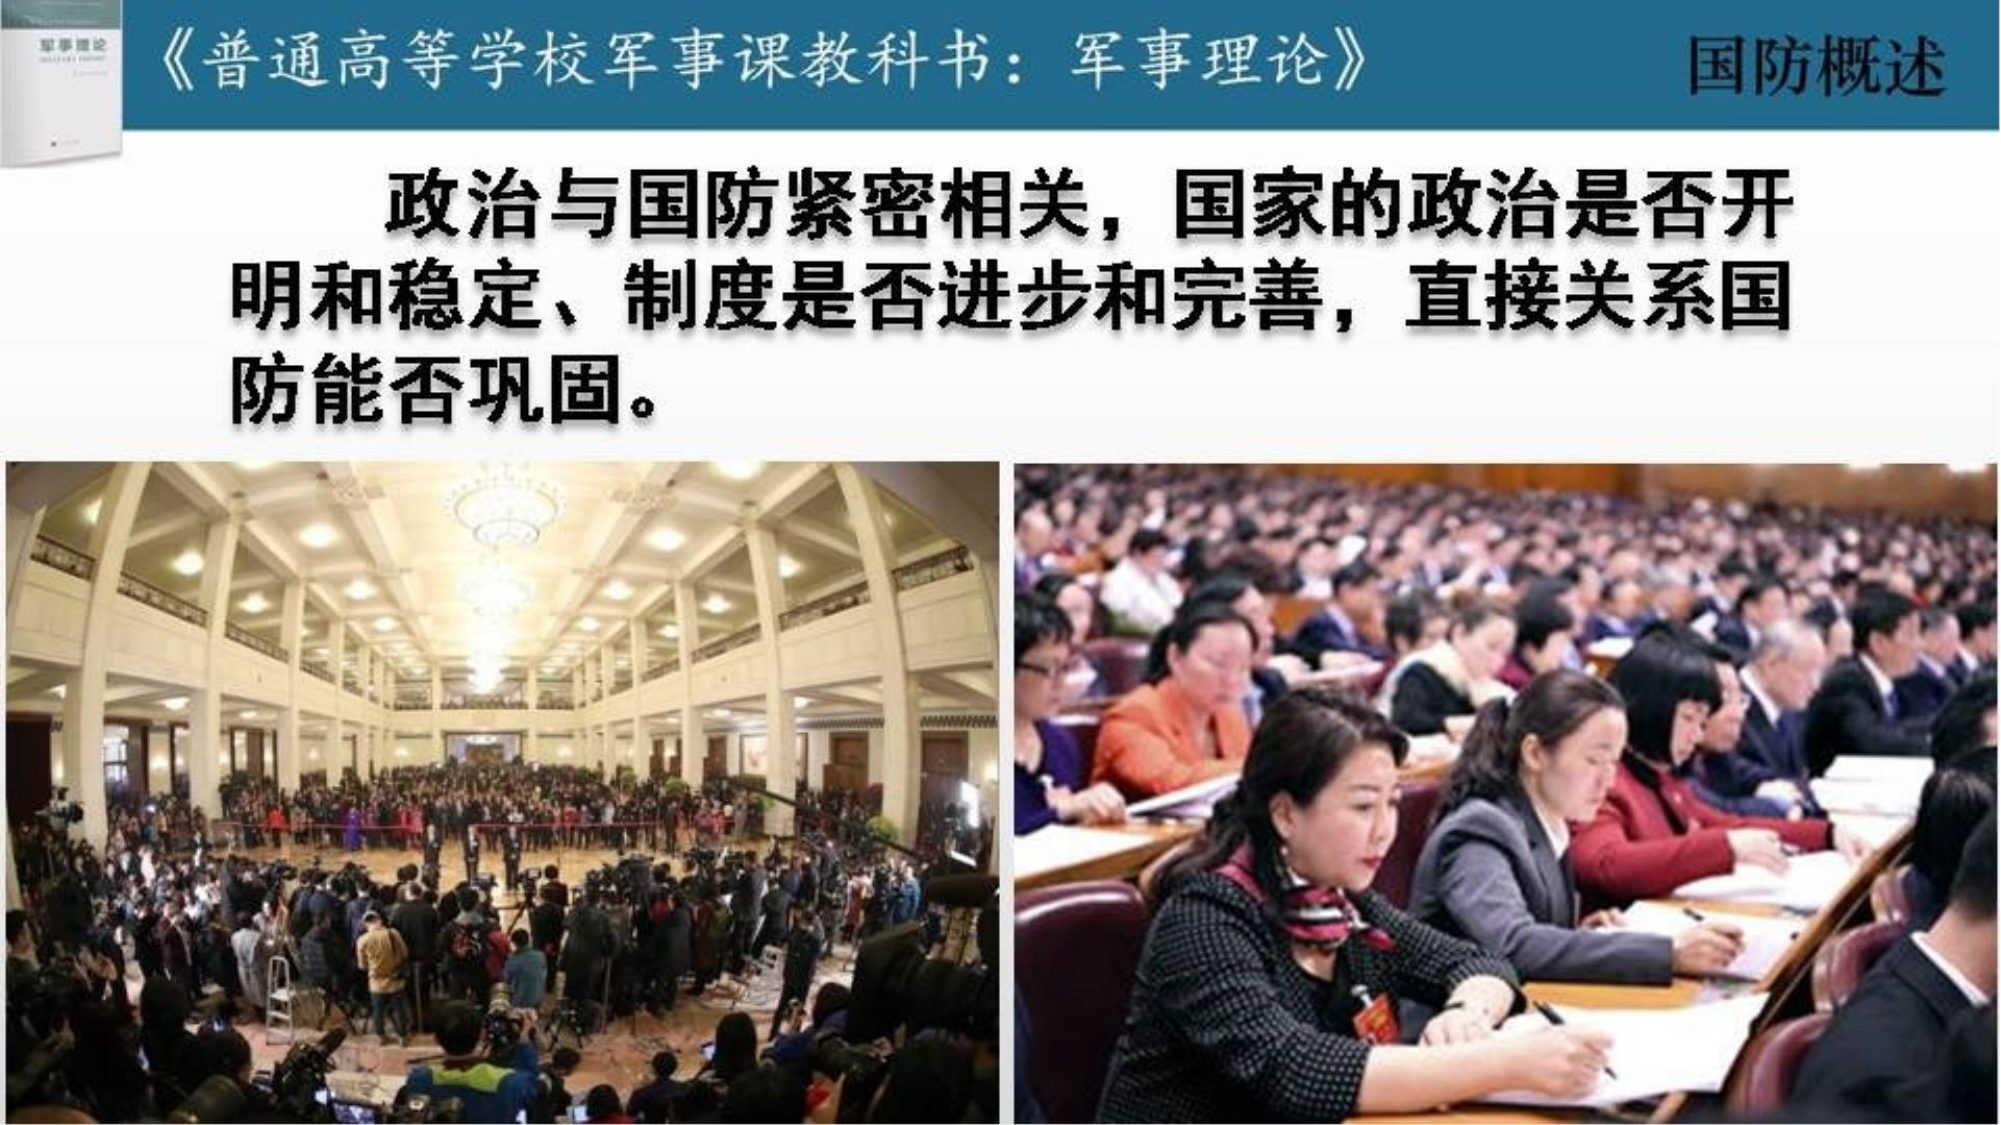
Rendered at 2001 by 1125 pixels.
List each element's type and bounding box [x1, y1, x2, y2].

text_box [0, 0, 2000, 1125]
